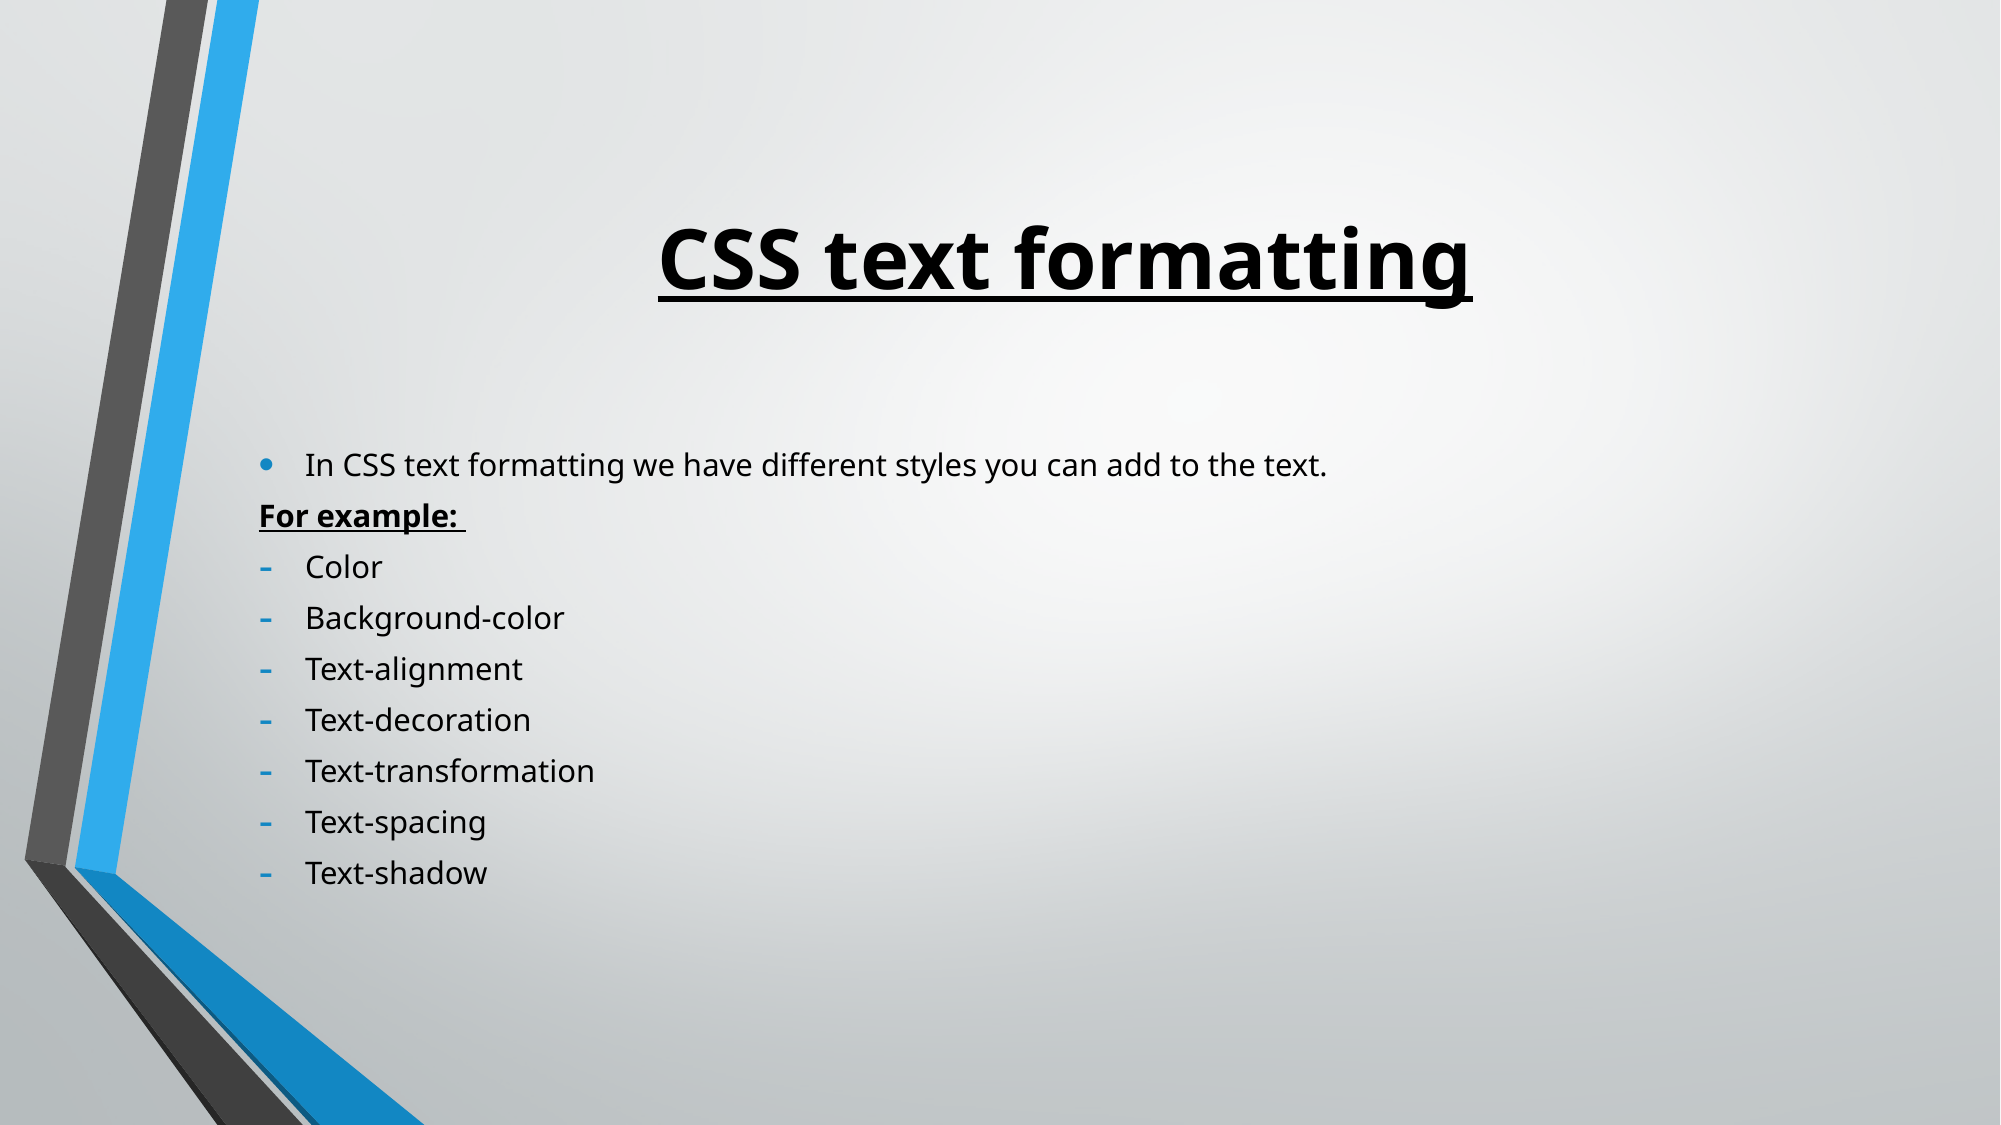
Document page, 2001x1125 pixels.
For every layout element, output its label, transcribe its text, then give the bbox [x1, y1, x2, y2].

title CSS text formatting [243, 112, 1887, 400]
list In CSS text formatting we have different styles you can add to the text. For example: Color Background-color Text-alignment Text-decoration Text-transformation Text-spacing Text-shadow [243, 437, 1887, 950]
